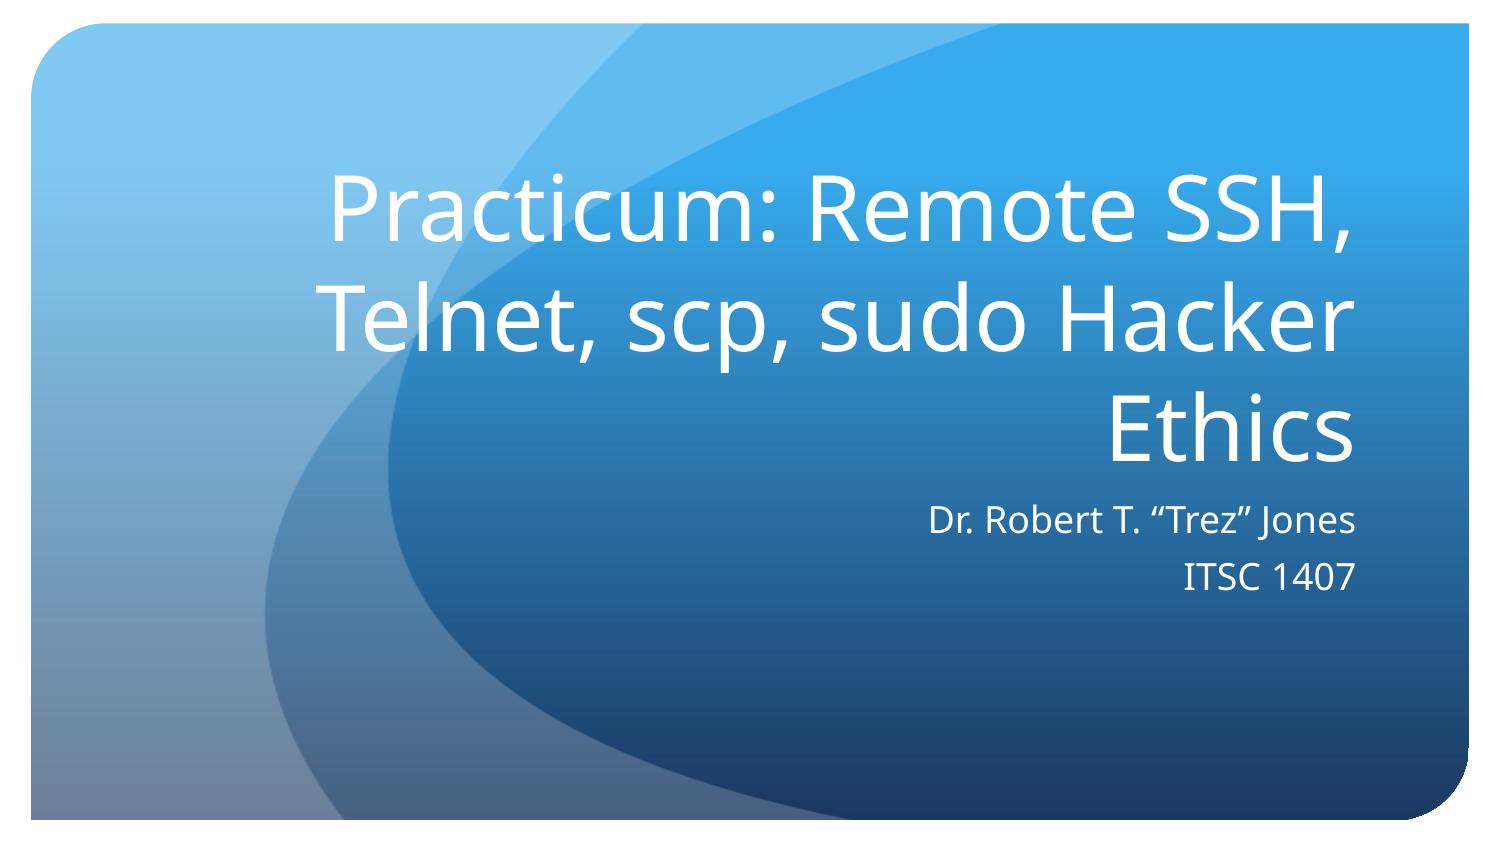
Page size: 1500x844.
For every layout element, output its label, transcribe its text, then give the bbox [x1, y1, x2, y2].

title Practicum: Remote SSH, Telnet, scp, sudo Hacker Ethics [54, 306, 1372, 488]
picture [25, 23, 1474, 821]
subtitle Dr. Robert T. “Trez” Jones ITSC 1407 [262, 488, 1372, 704]
